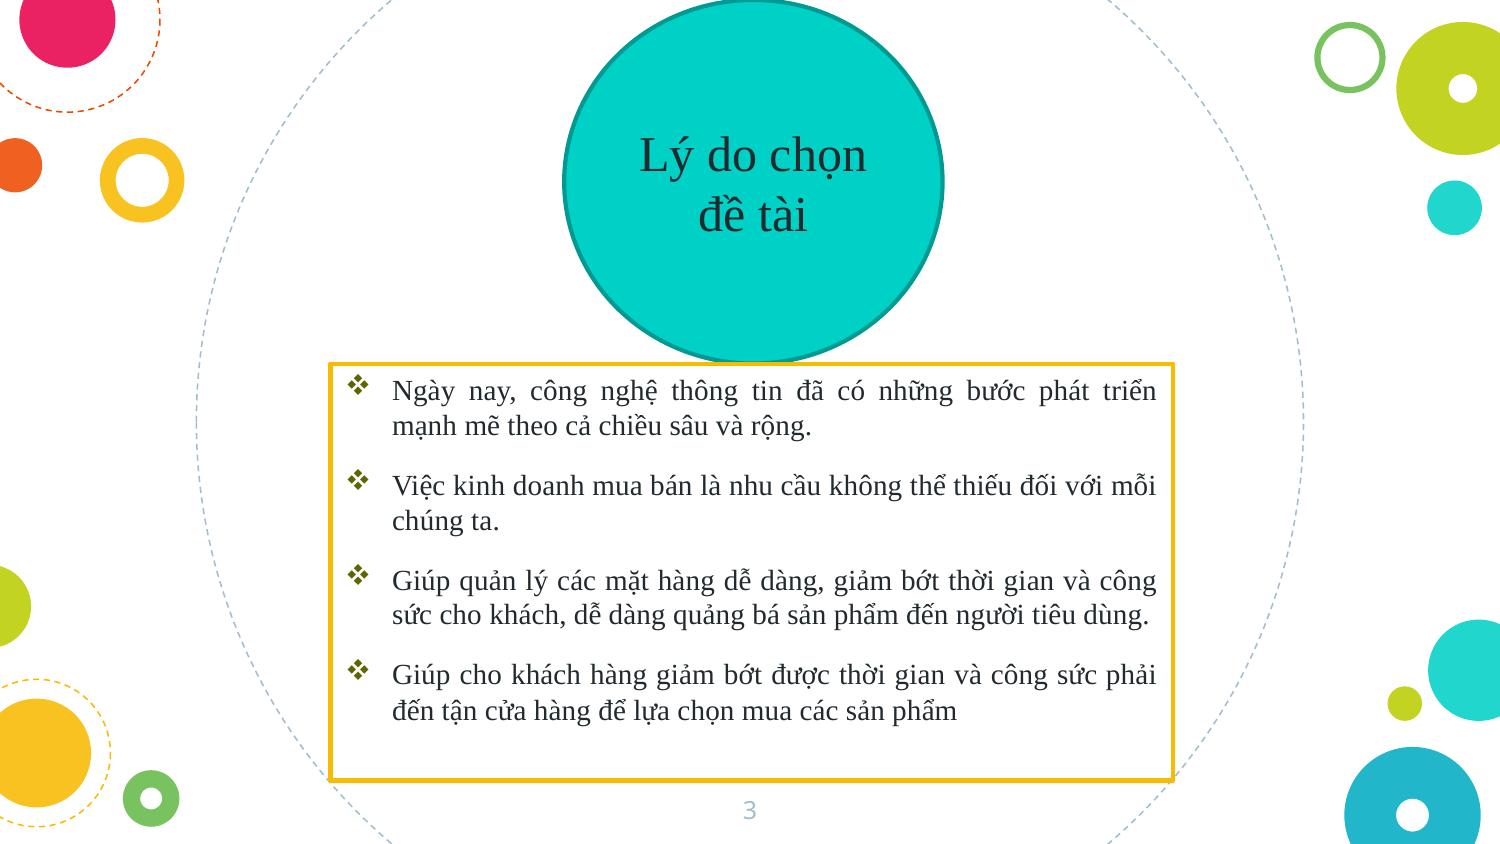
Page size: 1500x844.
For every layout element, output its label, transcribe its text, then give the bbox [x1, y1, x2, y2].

text_box Lý do chọn đề tài [562, 0, 945, 362]
slide_number 3 [711, 783, 789, 844]
text_box Ngày nay, công nghệ thông tin đã có những bước phát triển mạnh mẽ theo cả chiều sâu và rộng. Việc kinh doanh mua bán là nhu cầu không thể thiếu đối với mỗi chúng ta. Giúp quản lý các mặt hàng dễ dàng, giảm bớt thời gian và công sức cho khách, dễ dàng quảng bá sản phẩm đến người tiêu dùng. Giúp cho khách hàng giảm bớt được thời gian và công sức phải đến tận cửa hàng để lựa chọn mua các sản phẩm [328, 362, 1175, 783]
